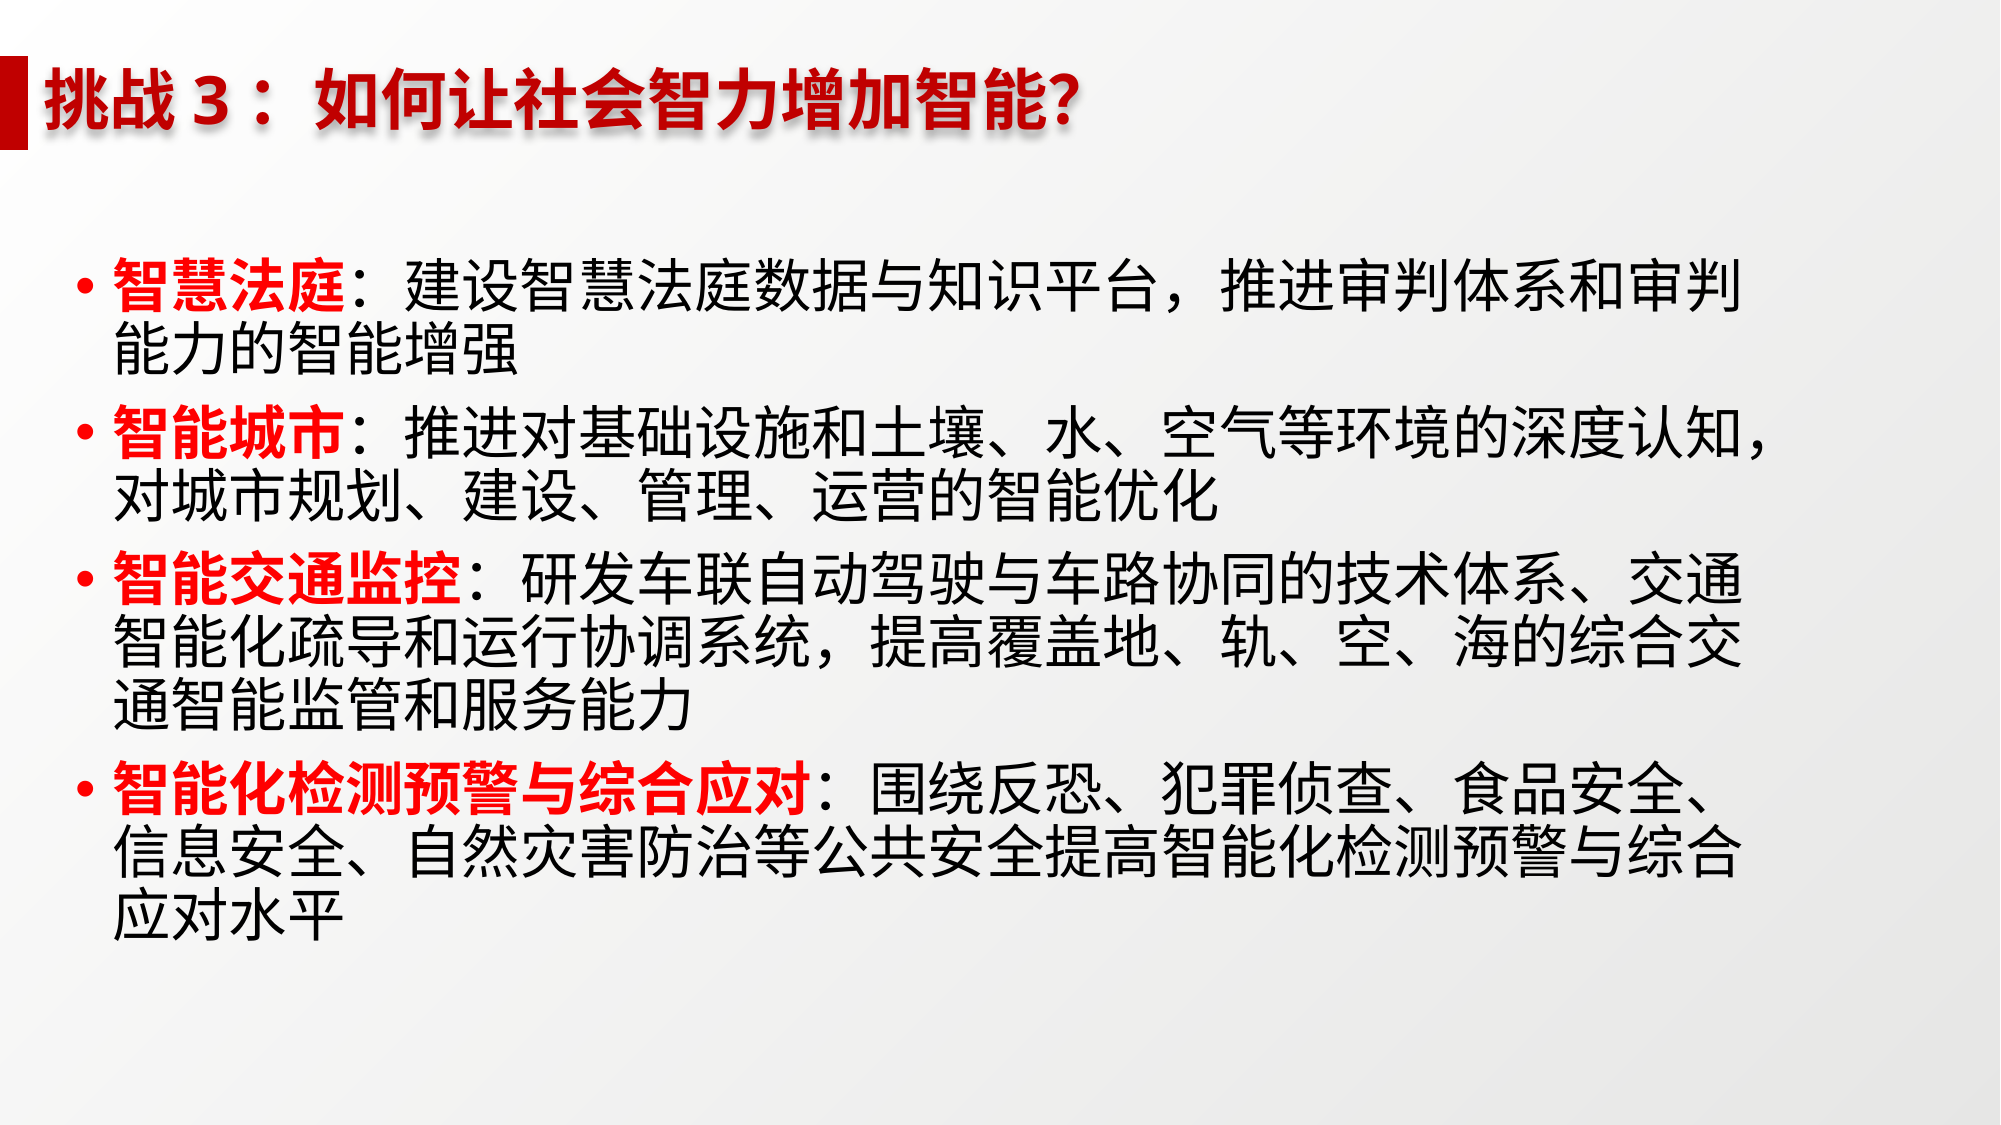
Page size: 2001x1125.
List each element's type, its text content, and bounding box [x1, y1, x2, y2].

title 挑战3：如何让社会智力增加智能？ [28, 56, 1829, 150]
list 智慧法庭：建设智慧法庭数据与知识平台，推进审判体系和审判能力的智能增强 智能城市：推进对基础设施和土壤、水、空气等环境的深度认知，对城市规划、建设、管理、运营的智能优化 智能交通监控：研发车联自动驾驶与车路协同的技术体系、交通智能化疏导和运行协调系统，提高覆盖地、轨、空、海的综合交通智能监管和服务能力 智能化检测预警与综合应对：围绕反恐、犯罪侦查、食品安全、信息安全、自然灾害防治等公共安全提高智能化检测预警与综合应对水平 [60, 249, 1785, 1036]
